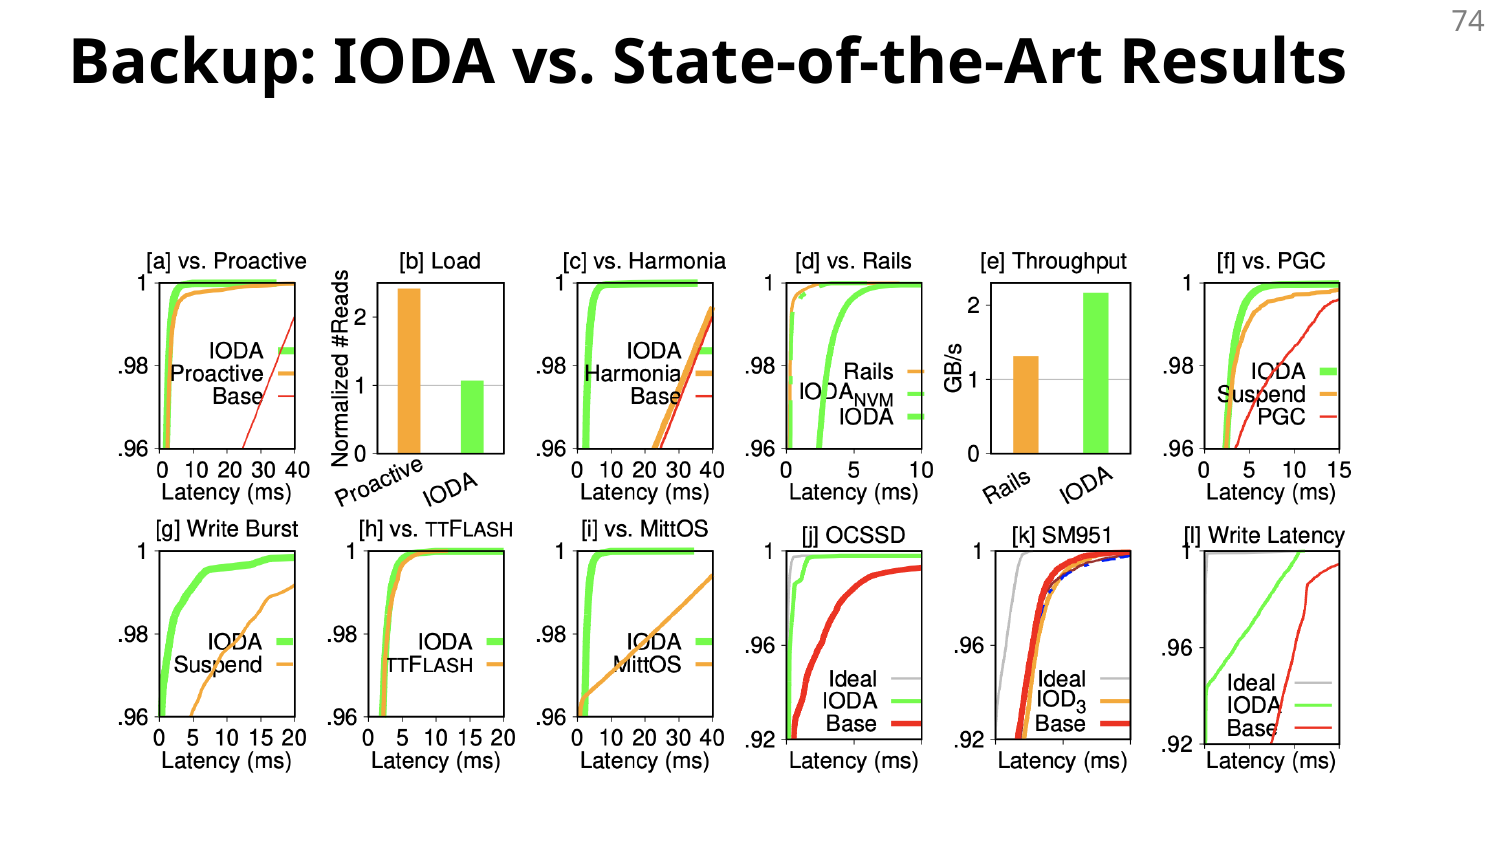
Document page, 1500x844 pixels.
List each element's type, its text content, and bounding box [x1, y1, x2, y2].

title Backup: IODA vs. State-of-the-Art Results [53, 28, 1459, 104]
picture [93, 234, 1370, 781]
